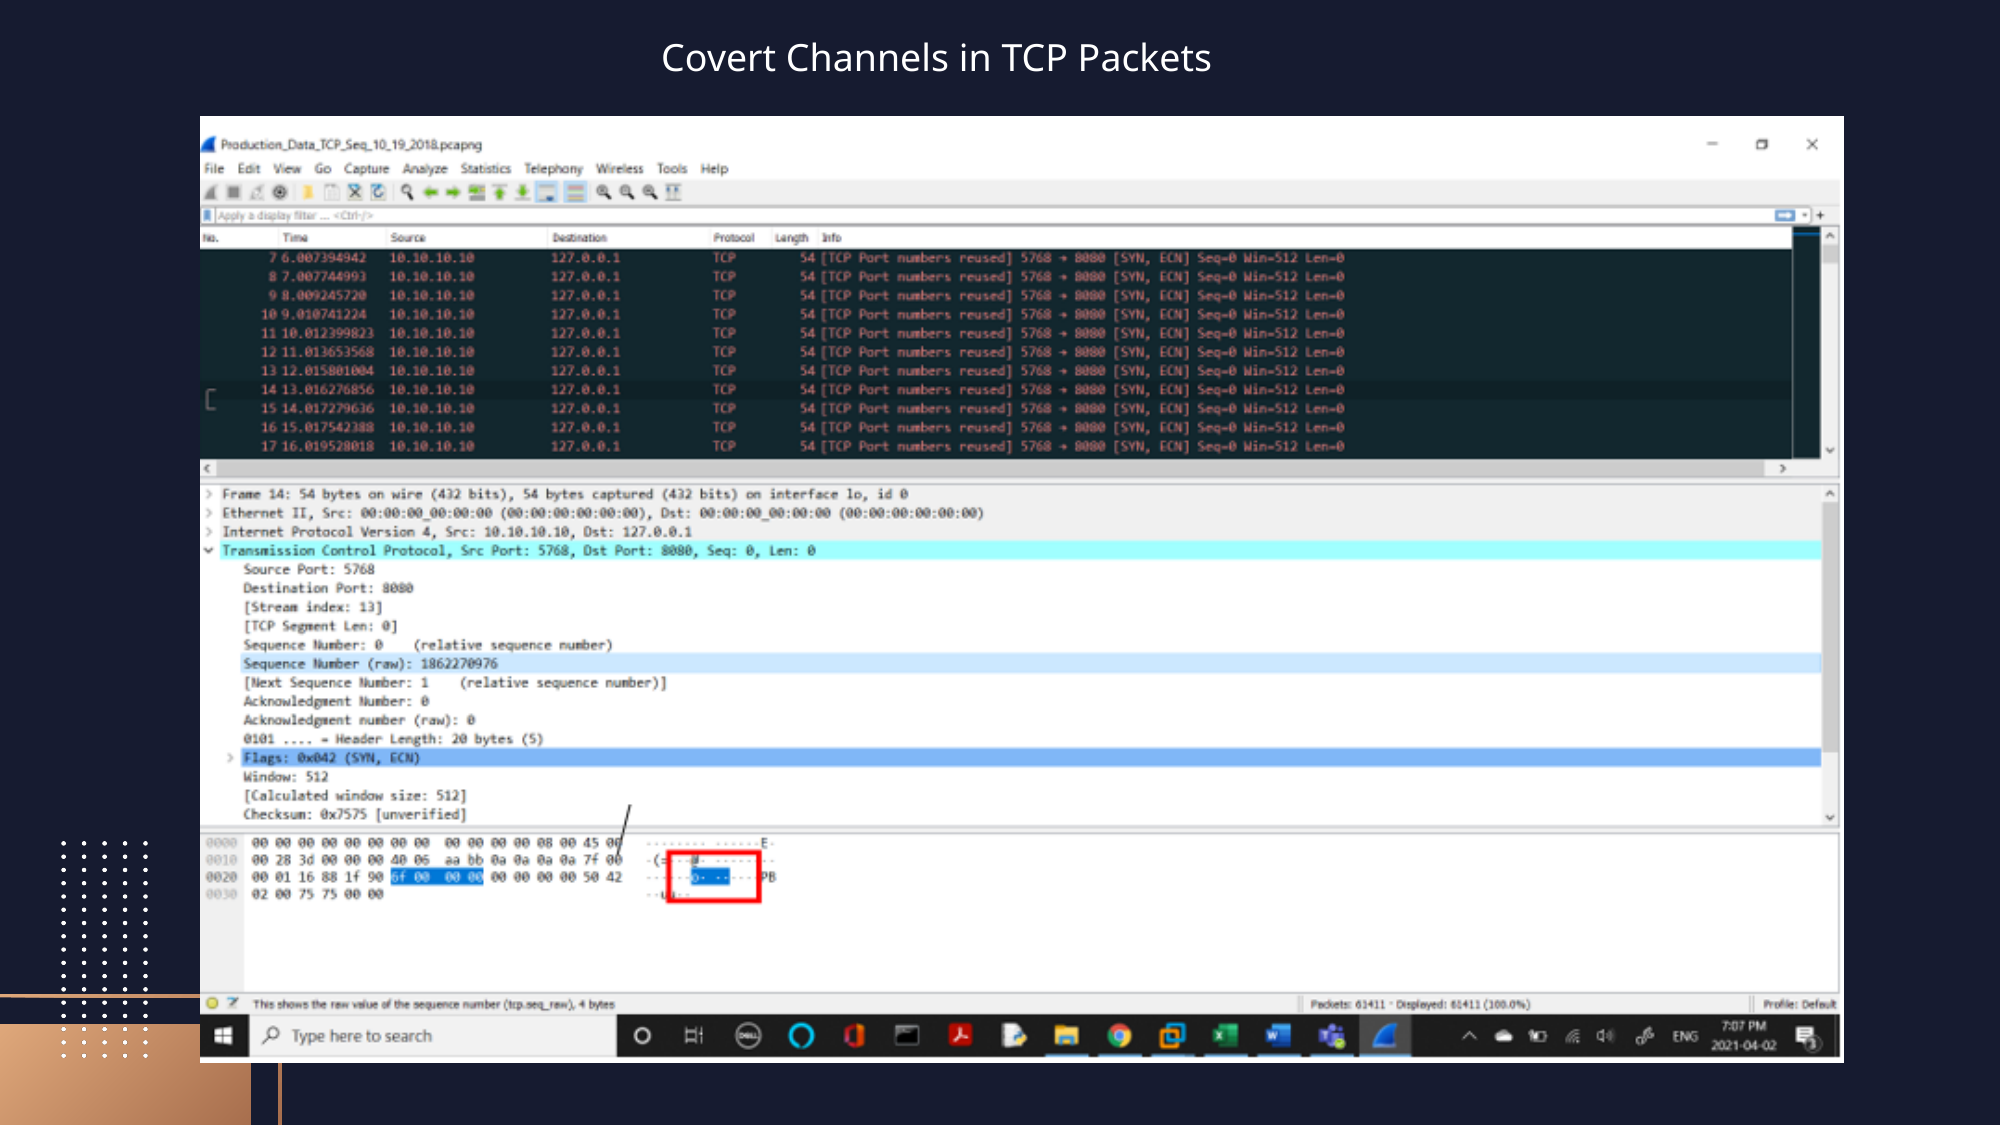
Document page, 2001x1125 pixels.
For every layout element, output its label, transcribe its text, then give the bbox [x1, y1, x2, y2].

picture [61, 841, 148, 1058]
picture [199, 116, 1845, 1064]
text_box Covert Channels in TCP Packets [646, 26, 1291, 87]
